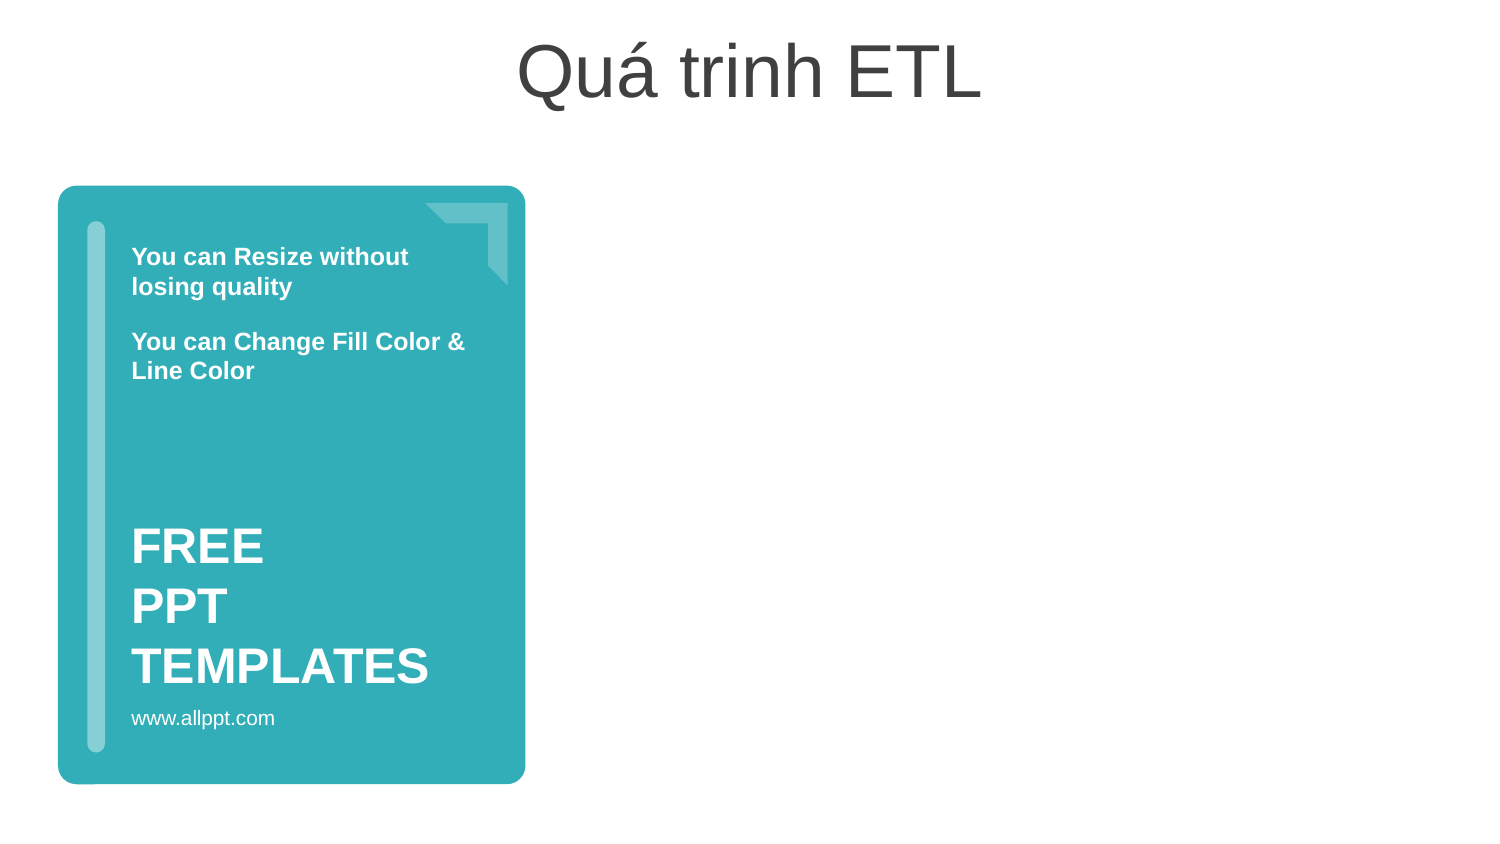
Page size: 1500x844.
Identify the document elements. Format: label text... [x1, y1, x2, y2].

text_box You can Resize without losing quality [116, 233, 483, 309]
text_box FREE PPT TEMPLATES [116, 505, 483, 701]
text_box www.allppt.com [116, 701, 483, 737]
list Quá trinh ETL [0, 20, 1500, 115]
text_box You can Change Fill Color & Line Color [116, 317, 483, 393]
